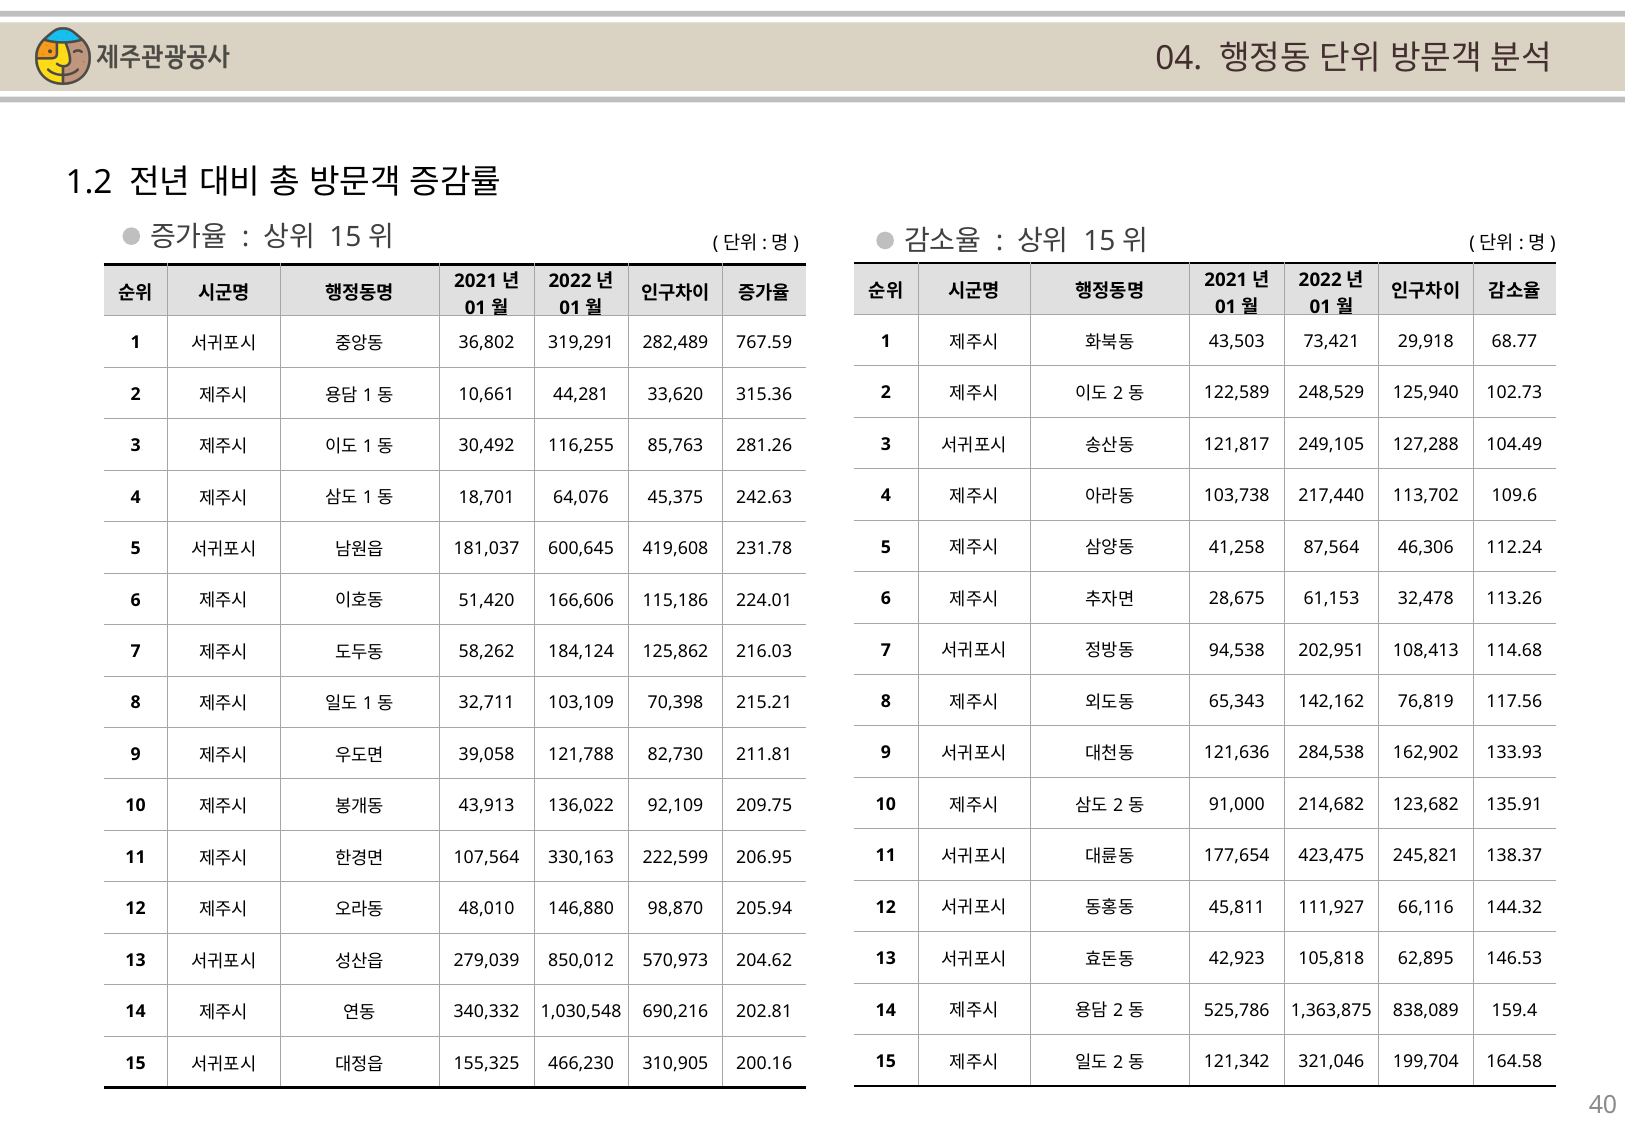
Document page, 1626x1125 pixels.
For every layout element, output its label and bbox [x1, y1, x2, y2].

table_cell [535, 316, 628, 367]
table_cell [1379, 366, 1473, 417]
table_cell [281, 574, 439, 624]
table_cell [535, 419, 628, 470]
table_cell [919, 366, 1030, 417]
table_cell [1285, 1035, 1378, 1063]
table_cell [1474, 984, 1556, 1034]
table_cell [629, 985, 722, 1036]
table_cell [440, 522, 534, 573]
table_cell [440, 471, 534, 521]
table_cell [168, 419, 280, 470]
table_cell [104, 934, 167, 984]
table_cell [1031, 932, 1189, 983]
table_cell [1285, 675, 1378, 725]
table_cell [168, 574, 280, 624]
table_cell [1474, 521, 1556, 571]
table_cell [168, 985, 280, 1036]
table_cell [1379, 418, 1473, 468]
table_cell [1474, 932, 1556, 983]
table_cell [281, 419, 439, 470]
table_cell [104, 625, 167, 676]
table_cell [535, 934, 628, 984]
table_cell [1285, 572, 1378, 623]
table_cell [440, 574, 534, 624]
table_cell [629, 316, 722, 367]
table_cell [1031, 469, 1189, 520]
table_cell [281, 882, 439, 933]
table_cell [629, 779, 722, 830]
table_cell [723, 882, 806, 933]
table_cell [1285, 881, 1378, 931]
table_header [723, 266, 806, 315]
table_cell [535, 368, 628, 418]
table_cell [1379, 624, 1473, 674]
table_cell [1379, 675, 1473, 725]
table_header [854, 264, 918, 314]
table_cell [1285, 521, 1378, 571]
table_cell [535, 831, 628, 881]
table_cell [1379, 726, 1473, 777]
table_cell [1474, 315, 1556, 365]
table_cell [104, 419, 167, 470]
table_cell [440, 316, 534, 367]
table_cell [535, 522, 628, 573]
table_header [535, 266, 628, 315]
table_cell [440, 779, 534, 830]
table_cell [440, 368, 534, 418]
table_cell [1190, 829, 1284, 880]
table_cell [281, 831, 439, 881]
slide_number [1251, 1063, 1618, 1123]
table_cell [1285, 829, 1378, 880]
table_cell [629, 471, 722, 521]
text_box [50, 152, 1144, 208]
table_cell [1474, 778, 1556, 828]
table_cell [919, 418, 1030, 468]
table_cell [104, 1037, 167, 1086]
table_cell [1190, 624, 1284, 674]
table_cell [281, 368, 439, 418]
table_header [104, 266, 167, 315]
table_cell [919, 624, 1030, 674]
table_cell [629, 1037, 722, 1086]
table_cell [1190, 932, 1284, 983]
table_cell [854, 984, 918, 1034]
table_cell [854, 469, 918, 520]
table_header [440, 266, 534, 315]
table_cell [440, 1037, 534, 1086]
table_cell [104, 316, 167, 367]
table_cell [629, 728, 722, 778]
text_box [875, 215, 1163, 264]
table_cell [919, 572, 1030, 623]
picture [31, 26, 232, 87]
table_cell [535, 728, 628, 778]
table_cell [919, 315, 1030, 365]
table_cell [1031, 1035, 1189, 1085]
table_cell [723, 625, 806, 676]
table_cell [919, 829, 1030, 880]
table_cell [1190, 315, 1284, 365]
table_cell [1379, 1035, 1473, 1063]
table_cell [919, 1035, 1030, 1085]
table_cell [535, 1037, 628, 1086]
table_cell [1190, 418, 1284, 468]
table_cell [919, 726, 1030, 777]
table_cell [919, 469, 1030, 520]
table_cell [535, 985, 628, 1036]
table_cell [168, 882, 280, 933]
table_cell [723, 985, 806, 1036]
table_header [919, 264, 1030, 314]
table_cell [1190, 521, 1284, 571]
table_cell [1285, 624, 1378, 674]
table_cell [1031, 829, 1189, 880]
table_cell [1285, 984, 1378, 1034]
table_cell [1190, 778, 1284, 828]
table_cell [1285, 315, 1378, 365]
table_cell [854, 624, 918, 674]
table_cell [440, 831, 534, 881]
table_cell [854, 572, 918, 623]
table_cell [104, 985, 167, 1036]
table_cell [854, 881, 918, 931]
table_cell [168, 779, 280, 830]
table_cell [535, 882, 628, 933]
table_cell [629, 419, 722, 470]
table_cell [281, 522, 439, 573]
table_cell [723, 574, 806, 624]
table_cell [1474, 829, 1556, 880]
table_cell [104, 779, 167, 830]
table_cell [440, 985, 534, 1036]
table_cell [1379, 469, 1473, 520]
table_cell [535, 677, 628, 727]
table_cell [168, 831, 280, 881]
table_cell [1379, 572, 1473, 623]
table_cell [854, 366, 918, 417]
table_cell [281, 625, 439, 676]
table_cell [281, 985, 439, 1036]
table_cell [723, 831, 806, 881]
table_cell [1379, 315, 1473, 365]
table_cell [1474, 366, 1556, 417]
table_cell [629, 625, 722, 676]
table_cell [1379, 932, 1473, 983]
table_cell [1474, 469, 1556, 520]
table_cell [723, 1037, 806, 1086]
table_cell [168, 471, 280, 521]
table_cell [723, 728, 806, 778]
table_cell [1474, 418, 1556, 468]
table_cell [168, 316, 280, 367]
text_box [1454, 223, 1571, 261]
table_cell [1379, 778, 1473, 828]
table_cell [104, 574, 167, 624]
table_cell [919, 881, 1030, 931]
table_cell [919, 521, 1030, 571]
table_cell [854, 726, 918, 777]
table_cell [1379, 881, 1473, 931]
table_cell [629, 677, 722, 727]
table_cell [1474, 1035, 1556, 1063]
table_cell [440, 728, 534, 778]
table_cell [104, 522, 167, 573]
table_cell [1190, 675, 1284, 725]
table_cell [1285, 778, 1378, 828]
table_cell [1285, 932, 1378, 983]
table_cell [440, 934, 534, 984]
table_cell [629, 934, 722, 984]
table_cell [281, 677, 439, 727]
table_cell [168, 934, 280, 984]
table_cell [854, 778, 918, 828]
table_cell [1190, 984, 1284, 1034]
table_cell [1031, 984, 1189, 1034]
text_box [1042, 28, 1595, 84]
table_cell [281, 471, 439, 521]
table_cell [1031, 315, 1189, 365]
table_cell [535, 574, 628, 624]
text_box [121, 210, 409, 260]
table_cell [1190, 469, 1284, 520]
table_cell [919, 932, 1030, 983]
table_cell [440, 882, 534, 933]
table_cell [440, 419, 534, 470]
table_cell [1285, 469, 1378, 520]
table_cell [281, 728, 439, 778]
table_cell [1190, 881, 1284, 931]
table_cell [919, 984, 1030, 1034]
table_cell [854, 932, 918, 983]
table_cell [1474, 726, 1556, 777]
table_cell [281, 316, 439, 367]
table_cell [1285, 418, 1378, 468]
table_cell [854, 829, 918, 880]
table_cell [281, 1037, 439, 1086]
table_cell [919, 778, 1030, 828]
table_cell [1031, 778, 1189, 828]
table_cell [1031, 366, 1189, 417]
table_cell [168, 728, 280, 778]
table_cell [1031, 418, 1189, 468]
table_cell [1474, 572, 1556, 623]
table_header [168, 266, 280, 315]
table_cell [854, 315, 918, 365]
table_cell [723, 368, 806, 418]
table_cell [1190, 366, 1284, 417]
table_cell [723, 316, 806, 367]
table_cell [723, 419, 806, 470]
table_header [1190, 264, 1284, 314]
table_cell [854, 675, 918, 725]
table_cell [281, 779, 439, 830]
table_cell [1285, 366, 1378, 417]
table_cell [1031, 572, 1189, 623]
table_cell [104, 677, 167, 727]
table_cell [1031, 624, 1189, 674]
table_cell [723, 934, 806, 984]
table_cell [1190, 1035, 1284, 1085]
table_cell [1190, 726, 1284, 777]
table_cell [440, 625, 534, 676]
table_cell [535, 625, 628, 676]
table_cell [535, 779, 628, 830]
table_cell [104, 728, 167, 778]
table_cell [1474, 881, 1556, 931]
table_header [1474, 264, 1556, 314]
table_cell [629, 574, 722, 624]
table_header [629, 266, 722, 315]
table_cell [104, 368, 167, 418]
table_cell [1474, 675, 1556, 725]
table_cell [1031, 881, 1189, 931]
table_header [1285, 264, 1378, 314]
table_cell [854, 521, 918, 571]
table_cell [535, 471, 628, 521]
table_cell [919, 675, 1030, 725]
table_cell [1379, 984, 1473, 1034]
table_cell [1031, 675, 1189, 725]
table_cell [723, 779, 806, 830]
text_box [698, 223, 814, 261]
table_cell [629, 522, 722, 573]
table_header [281, 266, 439, 315]
table_cell [629, 882, 722, 933]
table_cell [1190, 572, 1284, 623]
table_cell [1379, 521, 1473, 571]
table_cell [281, 934, 439, 984]
table_cell [104, 471, 167, 521]
table_cell [723, 522, 806, 573]
table_cell [1379, 829, 1473, 880]
table_cell [104, 882, 167, 933]
table_cell [629, 368, 722, 418]
table_cell [168, 368, 280, 418]
table_cell [104, 831, 167, 881]
table_cell [629, 831, 722, 881]
table_header [1379, 264, 1473, 314]
table_cell [168, 677, 280, 727]
table_cell [1031, 521, 1189, 571]
table_cell [1285, 726, 1378, 777]
table_header [1031, 264, 1189, 314]
table_cell [440, 677, 534, 727]
table_cell [1031, 726, 1189, 777]
table_cell [168, 522, 280, 573]
table_cell [854, 418, 918, 468]
table_cell [168, 625, 280, 676]
table_cell [723, 471, 806, 521]
table_cell [168, 1037, 280, 1086]
table_cell [723, 677, 806, 727]
table_cell [1474, 624, 1556, 674]
table_cell [854, 1035, 918, 1085]
